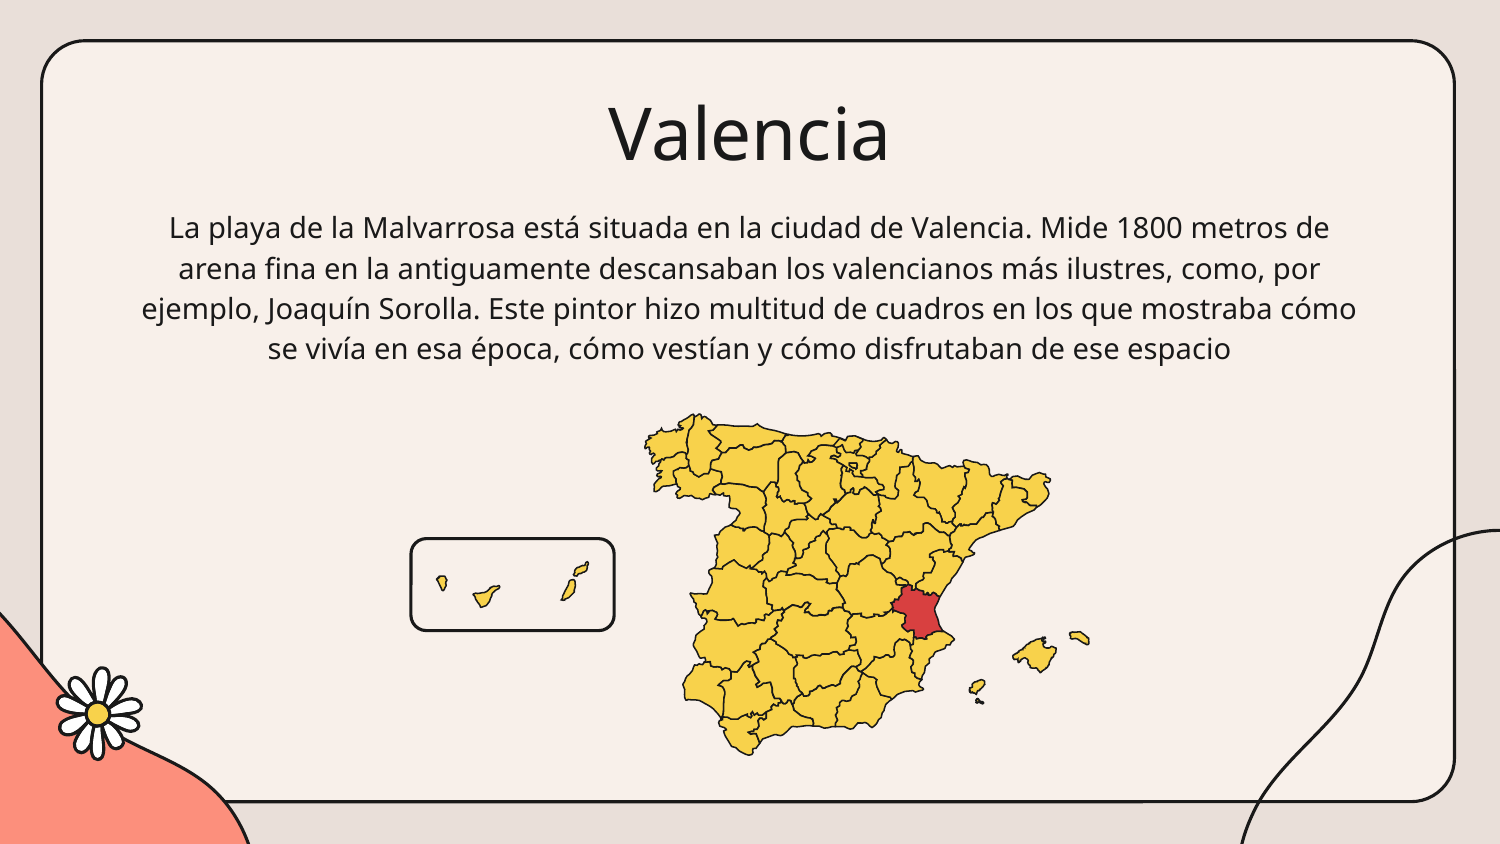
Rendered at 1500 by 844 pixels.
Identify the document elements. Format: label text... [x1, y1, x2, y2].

text_box [0, 613, 249, 844]
text_box [410, 538, 615, 631]
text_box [54, 666, 145, 761]
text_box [644, 413, 1090, 756]
subtitle La playa de la Malvarrosa está situada en la ciudad de Valencia. Mide 1800 metros de arena fina en la antiguamente descansaban los valencianos más ilustres, como, por ejemplo, Joaquín Sorolla. Este pintor hizo multitud de cuadros en los que mostraba cómo se vivía en esa época, cómo vestían y cómo disfrutaban de ese espacio [117, 189, 1383, 363]
text_box [1241, 530, 1500, 844]
title Valencia [118, 72, 1383, 167]
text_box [436, 561, 589, 608]
